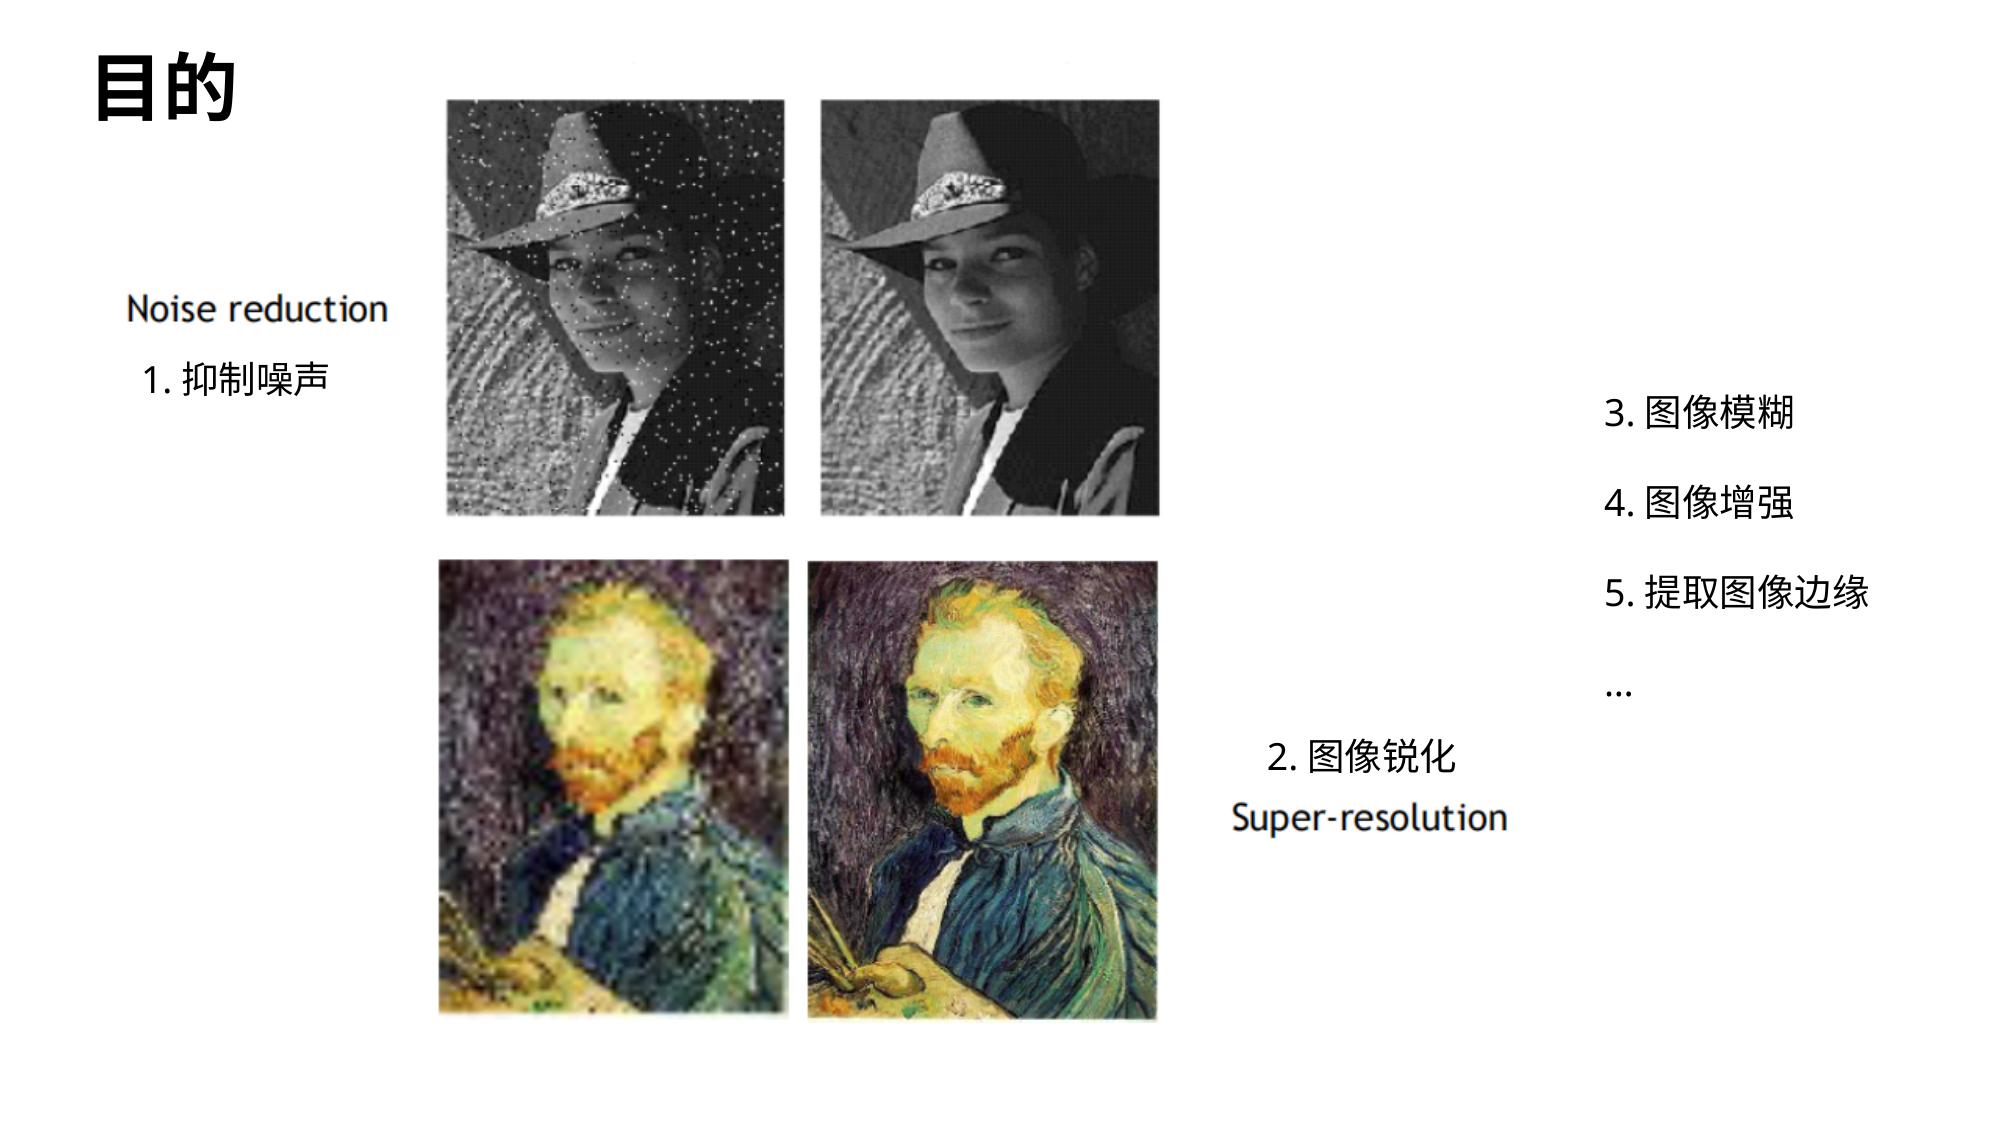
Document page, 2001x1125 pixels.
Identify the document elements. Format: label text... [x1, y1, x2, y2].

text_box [73, 62, 2000, 1034]
text_box 目的 [73, 33, 340, 62]
